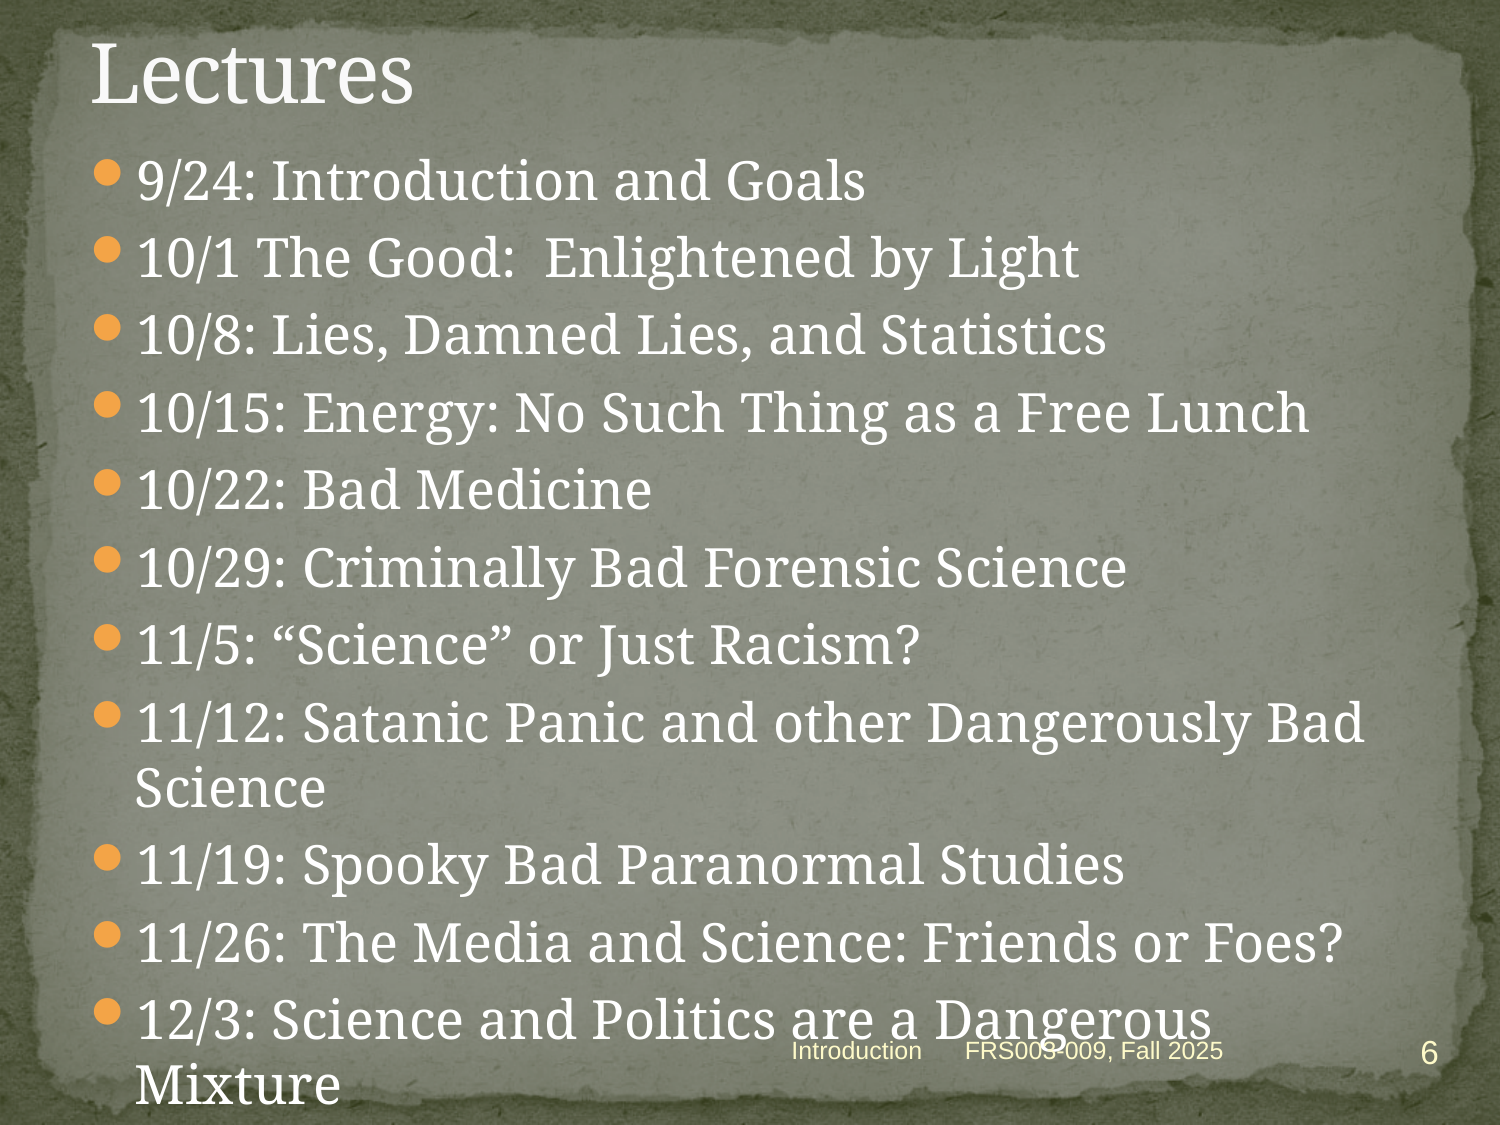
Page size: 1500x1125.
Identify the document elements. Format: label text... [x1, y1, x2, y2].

title Lectures [74, 24, 1425, 128]
slide_number 6 [1379, 1014, 1480, 1089]
footer Introduction [350, 1017, 938, 1081]
slide_number FRS003-009, Fall 2025 [950, 1017, 1375, 1081]
list 9/24: Introduction and Goals 10/1 The Good: Enlightened by Light 10/8: Lies, Damned Lies, and Statistics 10/15: Energy: No Such Thing as a Free Lunch 10/22: Bad Medicine 10/29: Criminally Bad Forensic Science 11/5: “Science” or Just Racism? 11/12: Satanic Panic and other Dangerously Bad Science 11/19: Spooky Bad Paranormal Studies 11/26: The Media and Science: Friends or Foes? 12/3: Science and Politics are a Dangerous Mixture [74, 137, 1426, 1001]
